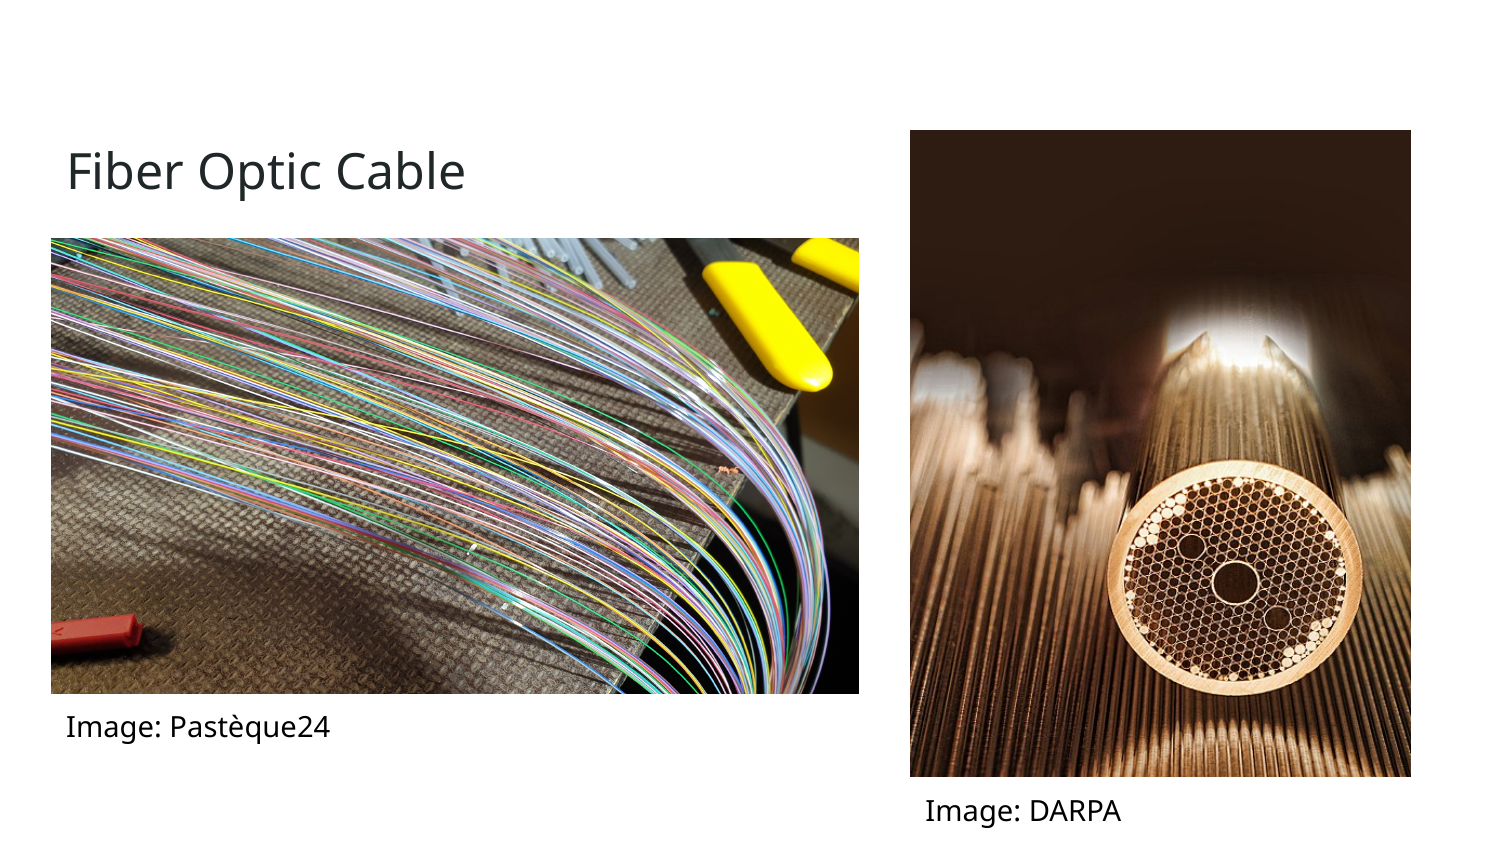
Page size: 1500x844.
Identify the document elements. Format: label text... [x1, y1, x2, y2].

picture [910, 130, 1411, 778]
text_box Image: DARPA [910, 785, 1224, 842]
title Fiber Optic Cable [51, 91, 512, 216]
text_box Image: Pastèque24 [51, 702, 412, 759]
picture [50, 238, 860, 694]
